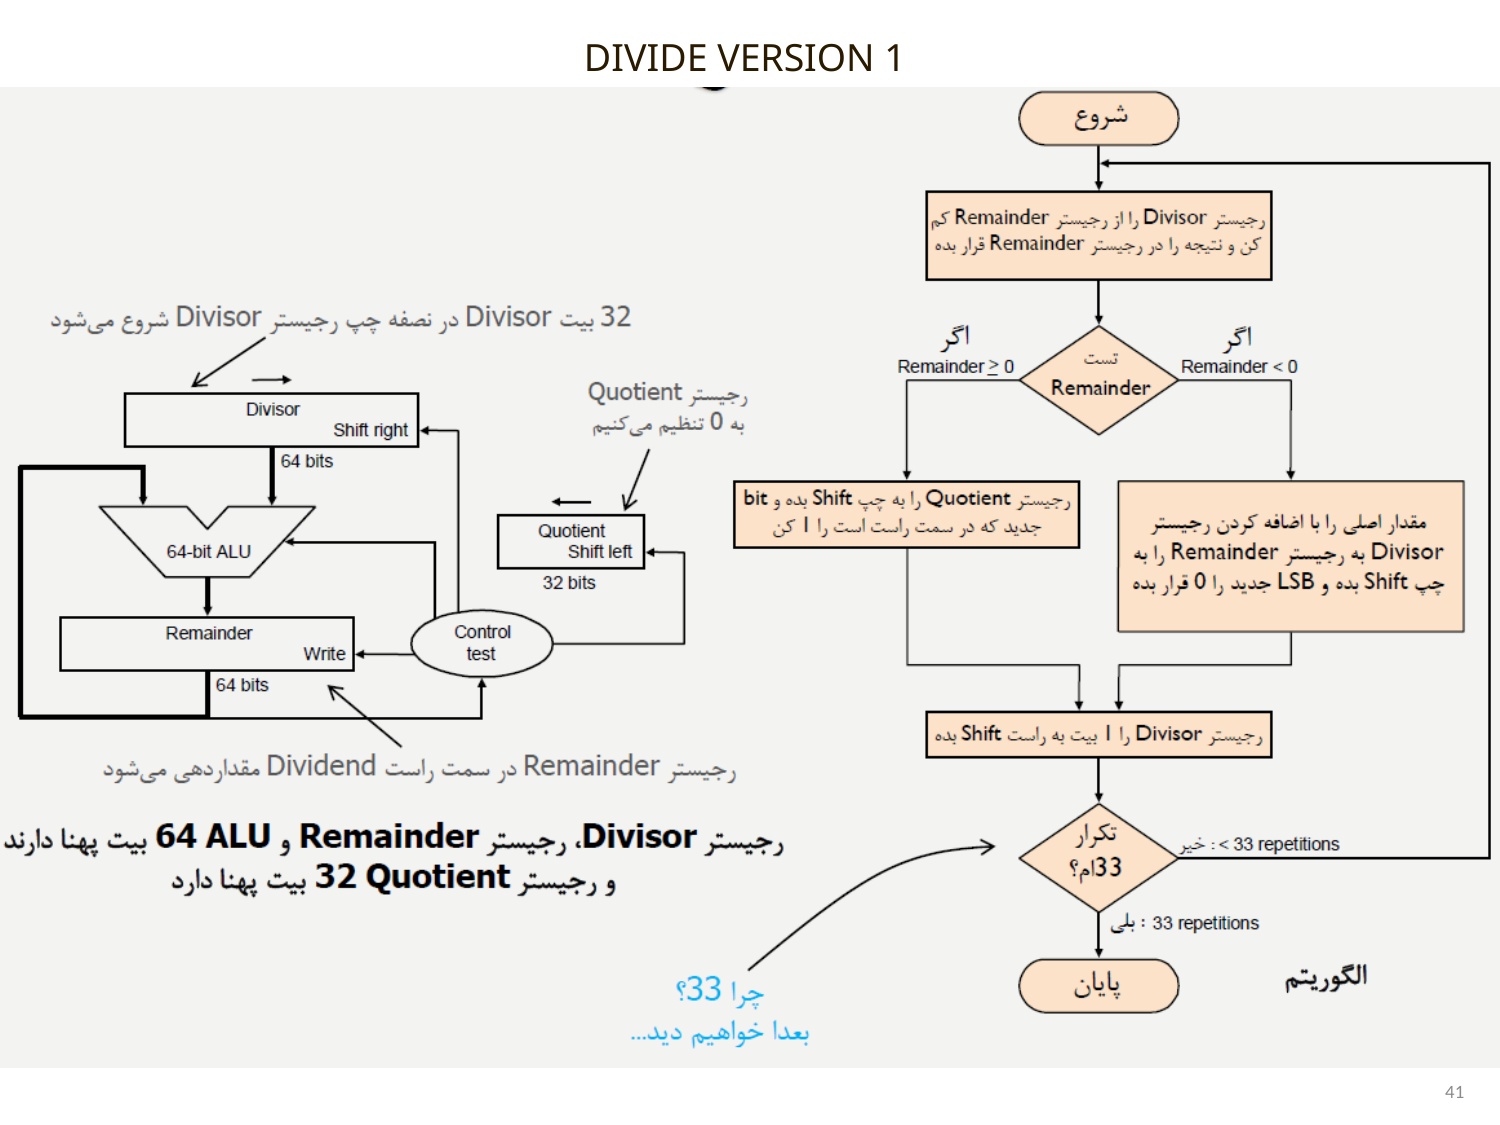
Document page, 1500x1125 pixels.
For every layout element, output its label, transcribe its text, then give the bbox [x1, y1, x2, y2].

text_box DIVIDE VERSION 1 [374, 26, 1125, 87]
picture [0, 87, 1500, 1068]
